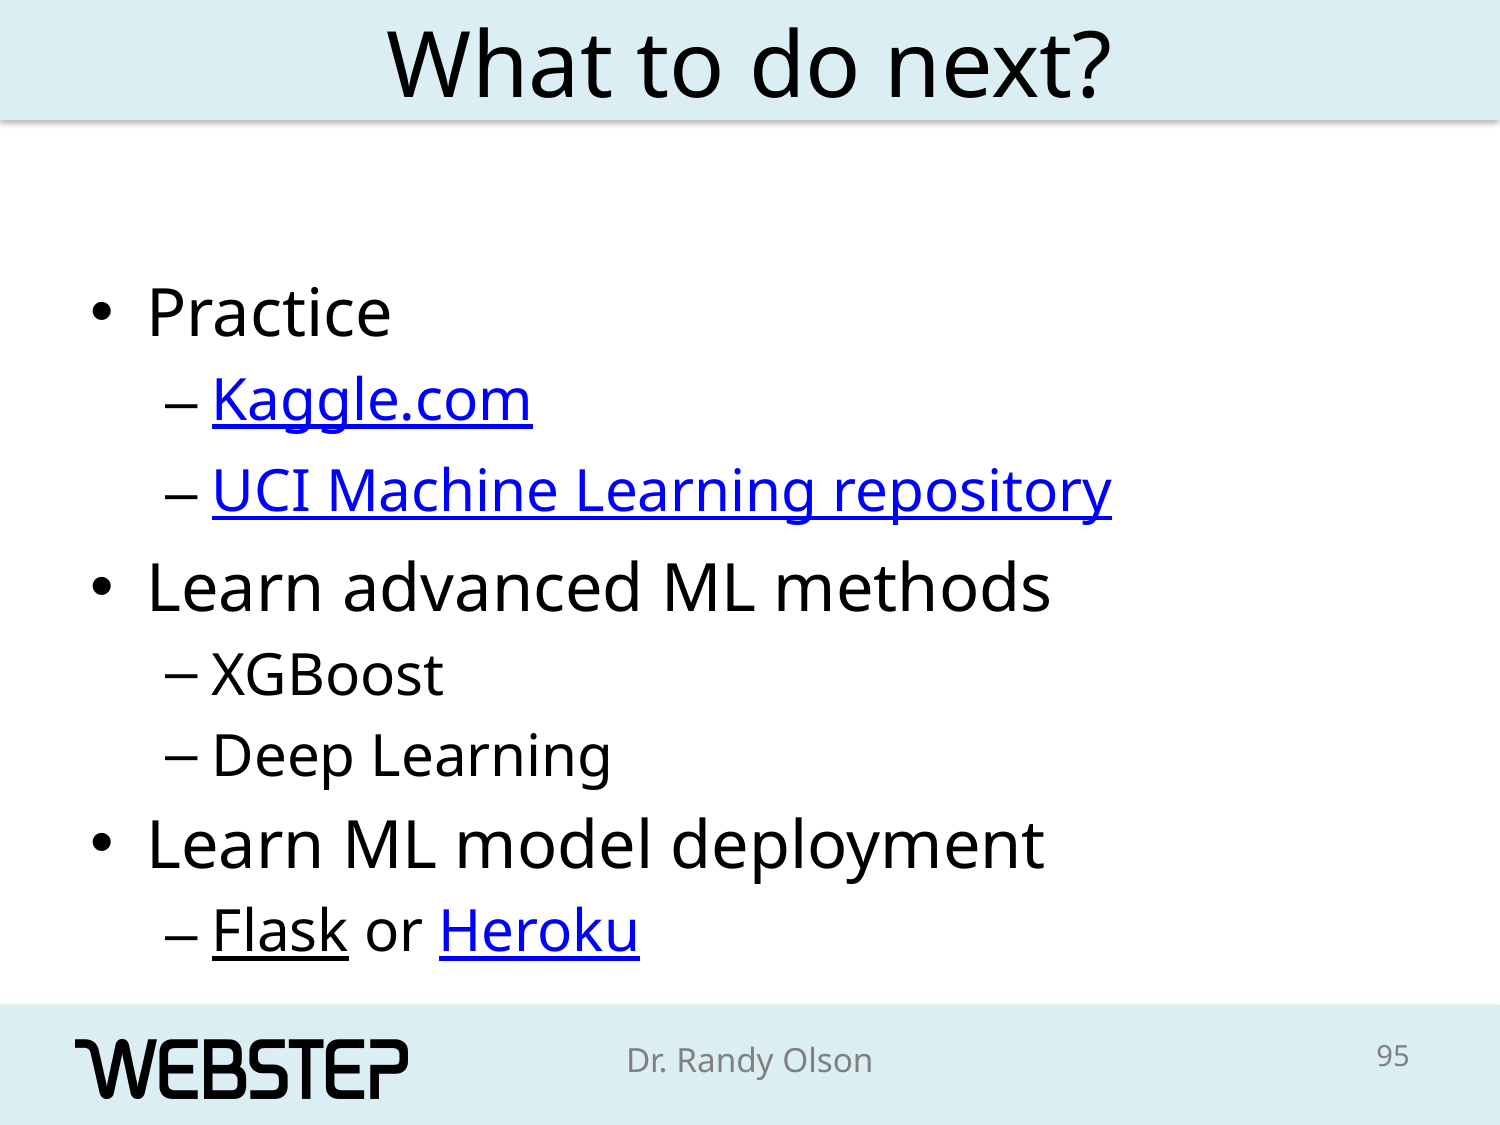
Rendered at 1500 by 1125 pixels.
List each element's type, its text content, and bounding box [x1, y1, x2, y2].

title What to do next? [75, 0, 1425, 155]
slide_number 95 [1310, 1026, 1425, 1088]
picture [75, 1039, 408, 1099]
list Practice Kaggle.com UCI Machine Learning repository Learn advanced ML methods XGBoost Deep Learning Learn ML model deployment Flask or Heroku [75, 262, 1425, 1005]
